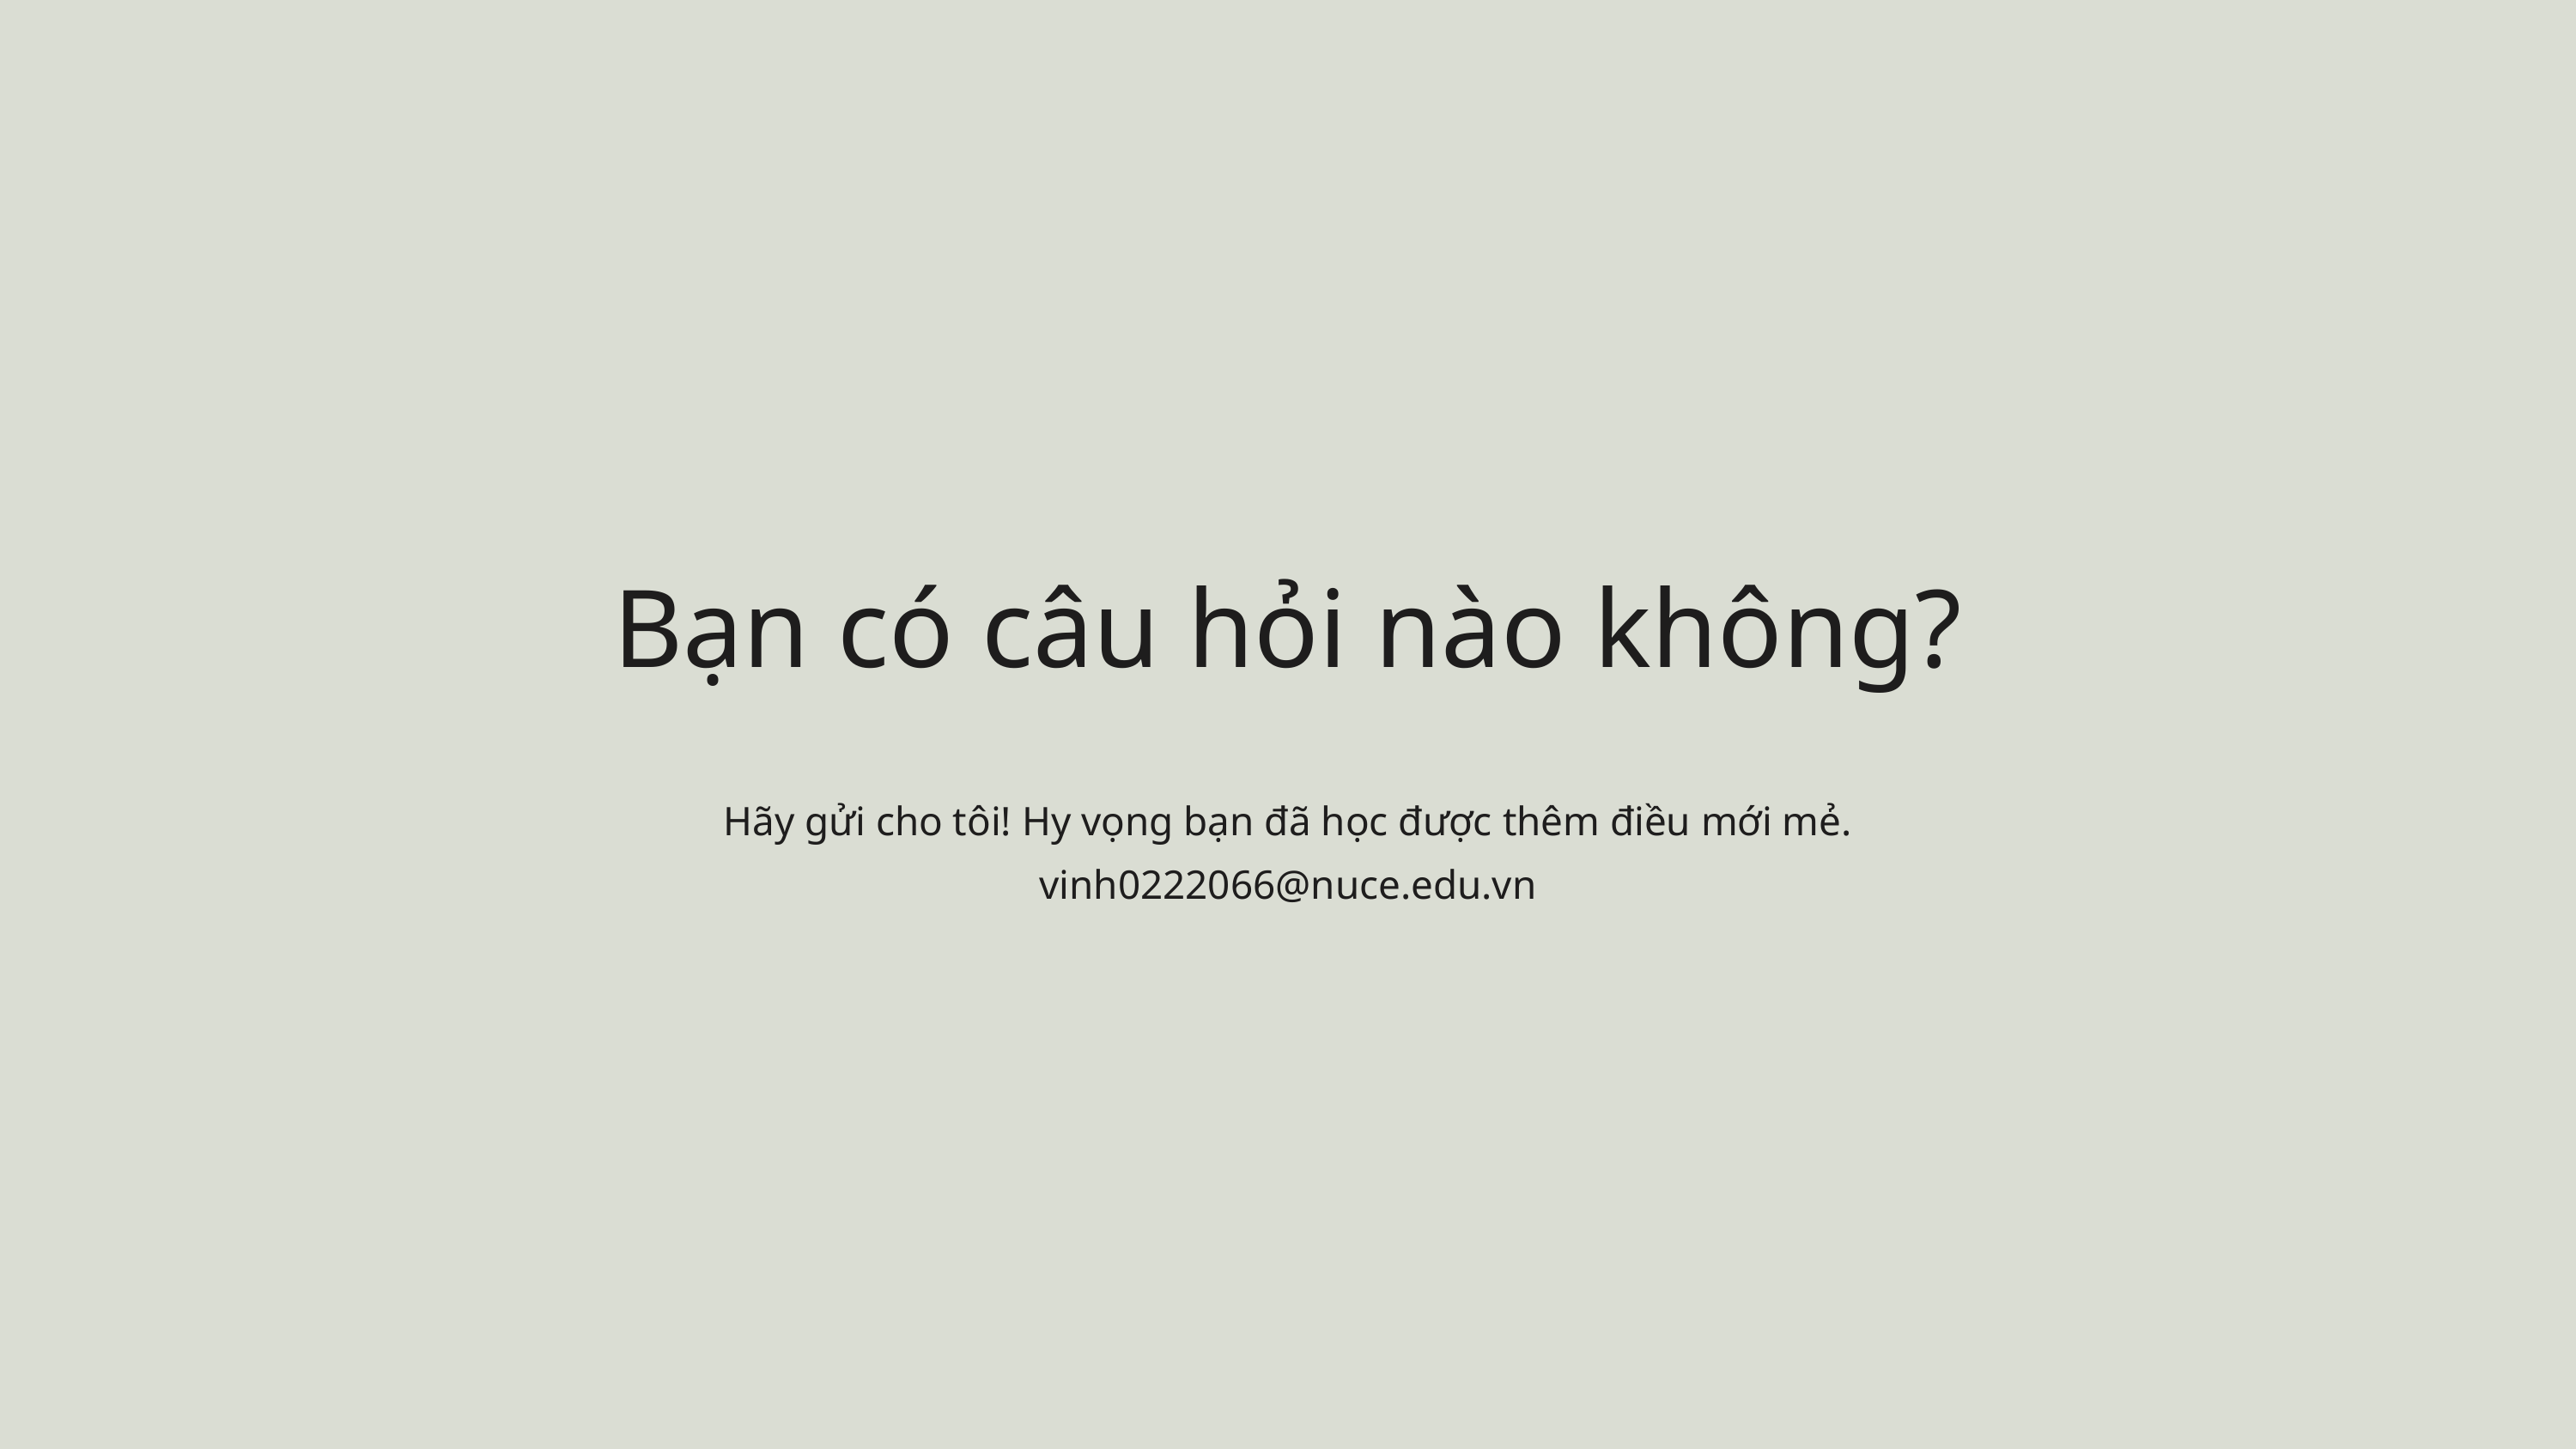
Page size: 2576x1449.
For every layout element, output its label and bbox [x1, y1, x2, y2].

text_box [455, 551, 2121, 898]
